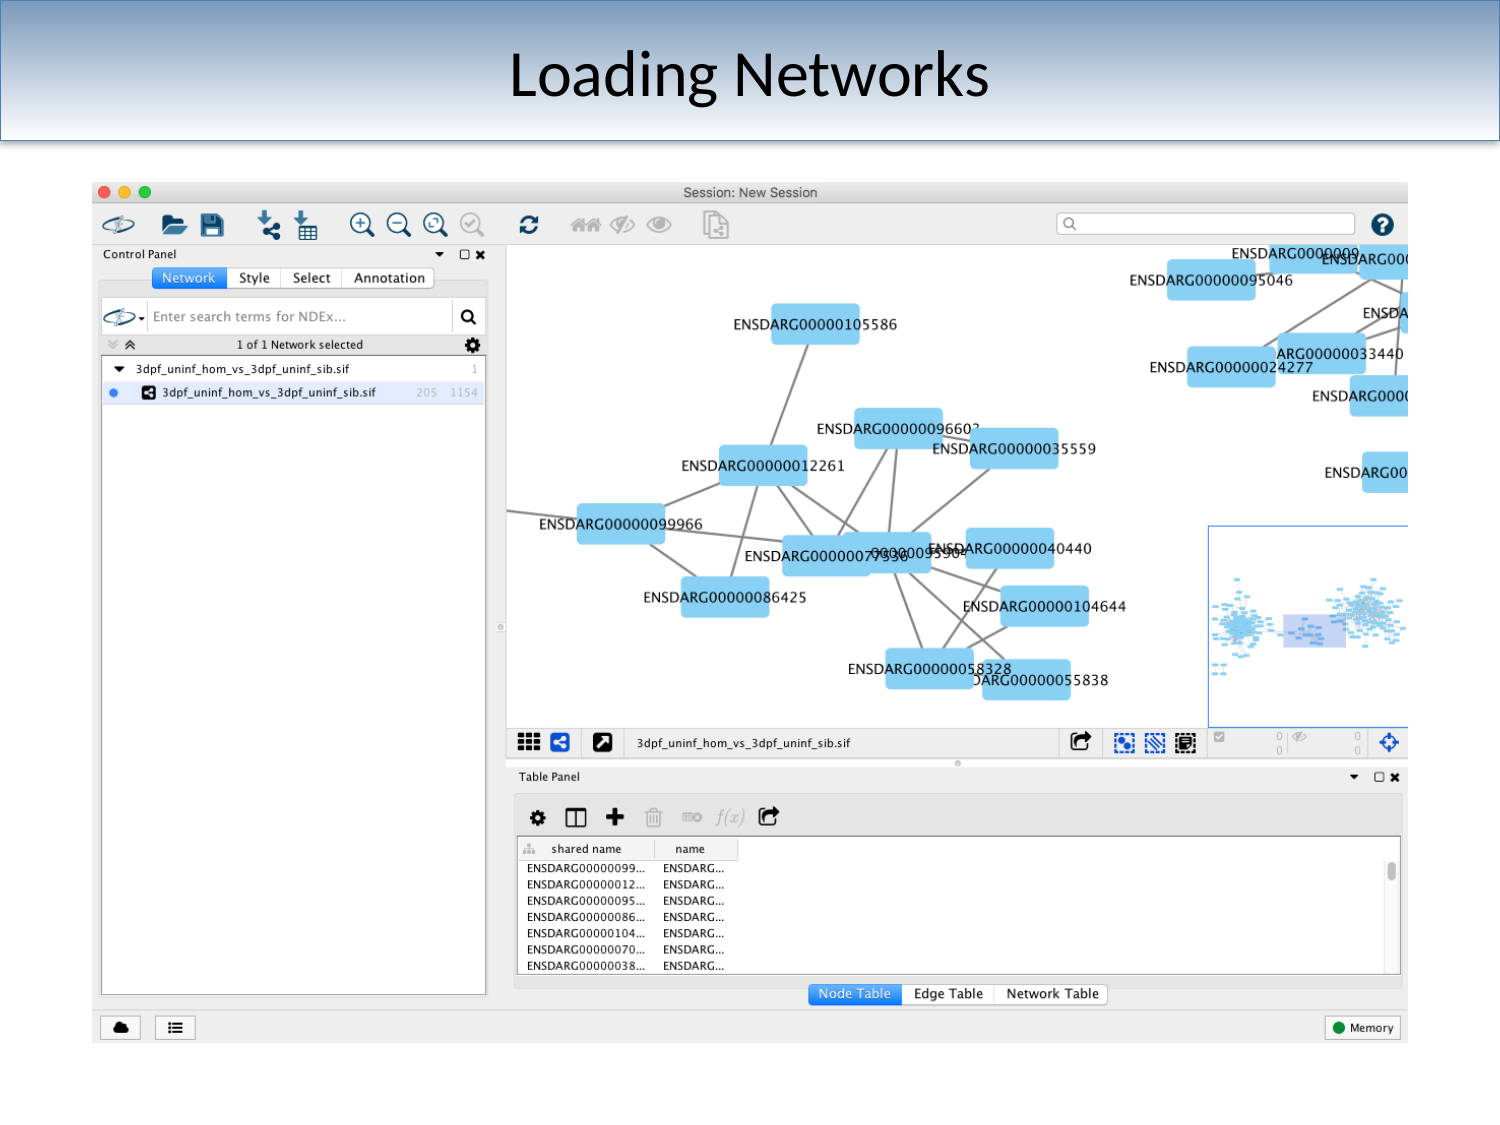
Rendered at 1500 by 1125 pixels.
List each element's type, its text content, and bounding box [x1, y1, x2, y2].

title Loading Networks [75, 22, 1425, 118]
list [92, 182, 1408, 1043]
